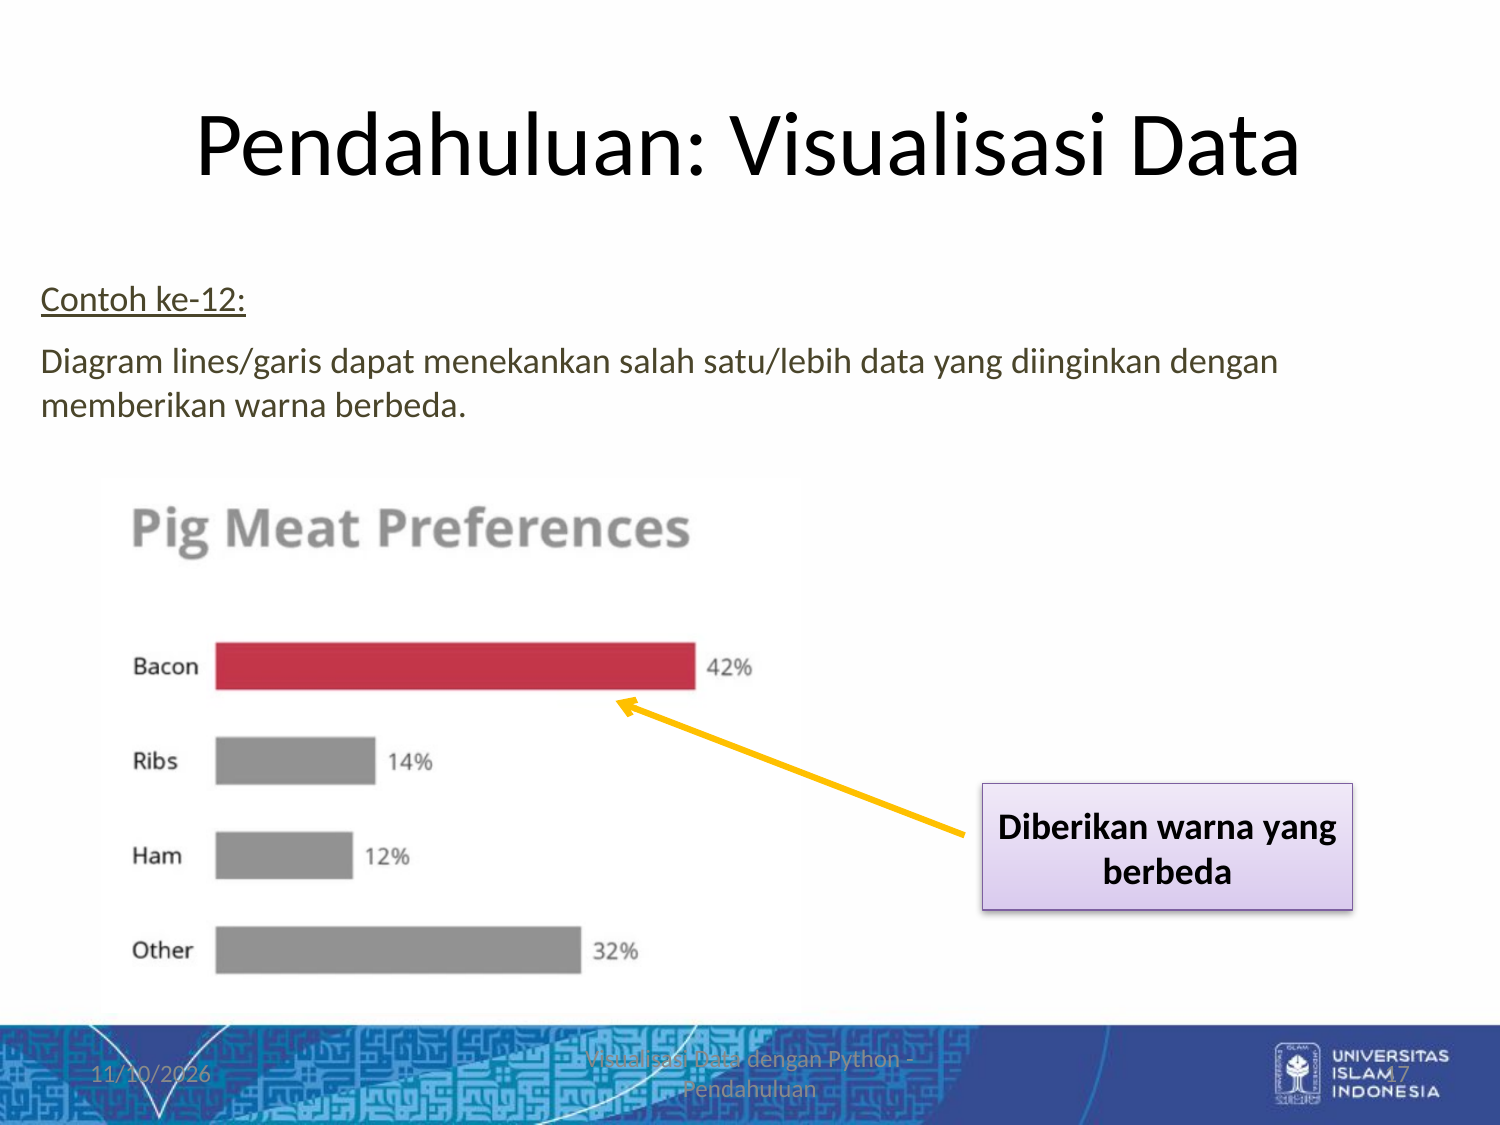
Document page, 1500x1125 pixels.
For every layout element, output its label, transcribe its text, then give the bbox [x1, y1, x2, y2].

picture [0, 0, 1500, 1125]
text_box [615, 700, 965, 836]
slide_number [75, 1042, 425, 1103]
slide_number 17 [1074, 1042, 1425, 1103]
text_box Contoh ke-12: Diagram lines/garis dapat menekankan salah satu/lebih data yang diinginkan dengan memberikan warna berbeda. [25, 268, 1472, 432]
title Pendahuluan: Visualisasi Data [75, 45, 1425, 233]
footer Visualisasi Data dengan Python - Pendahuluan [512, 1042, 988, 1103]
text_box Diberikan warna yang berbeda [982, 783, 1353, 911]
